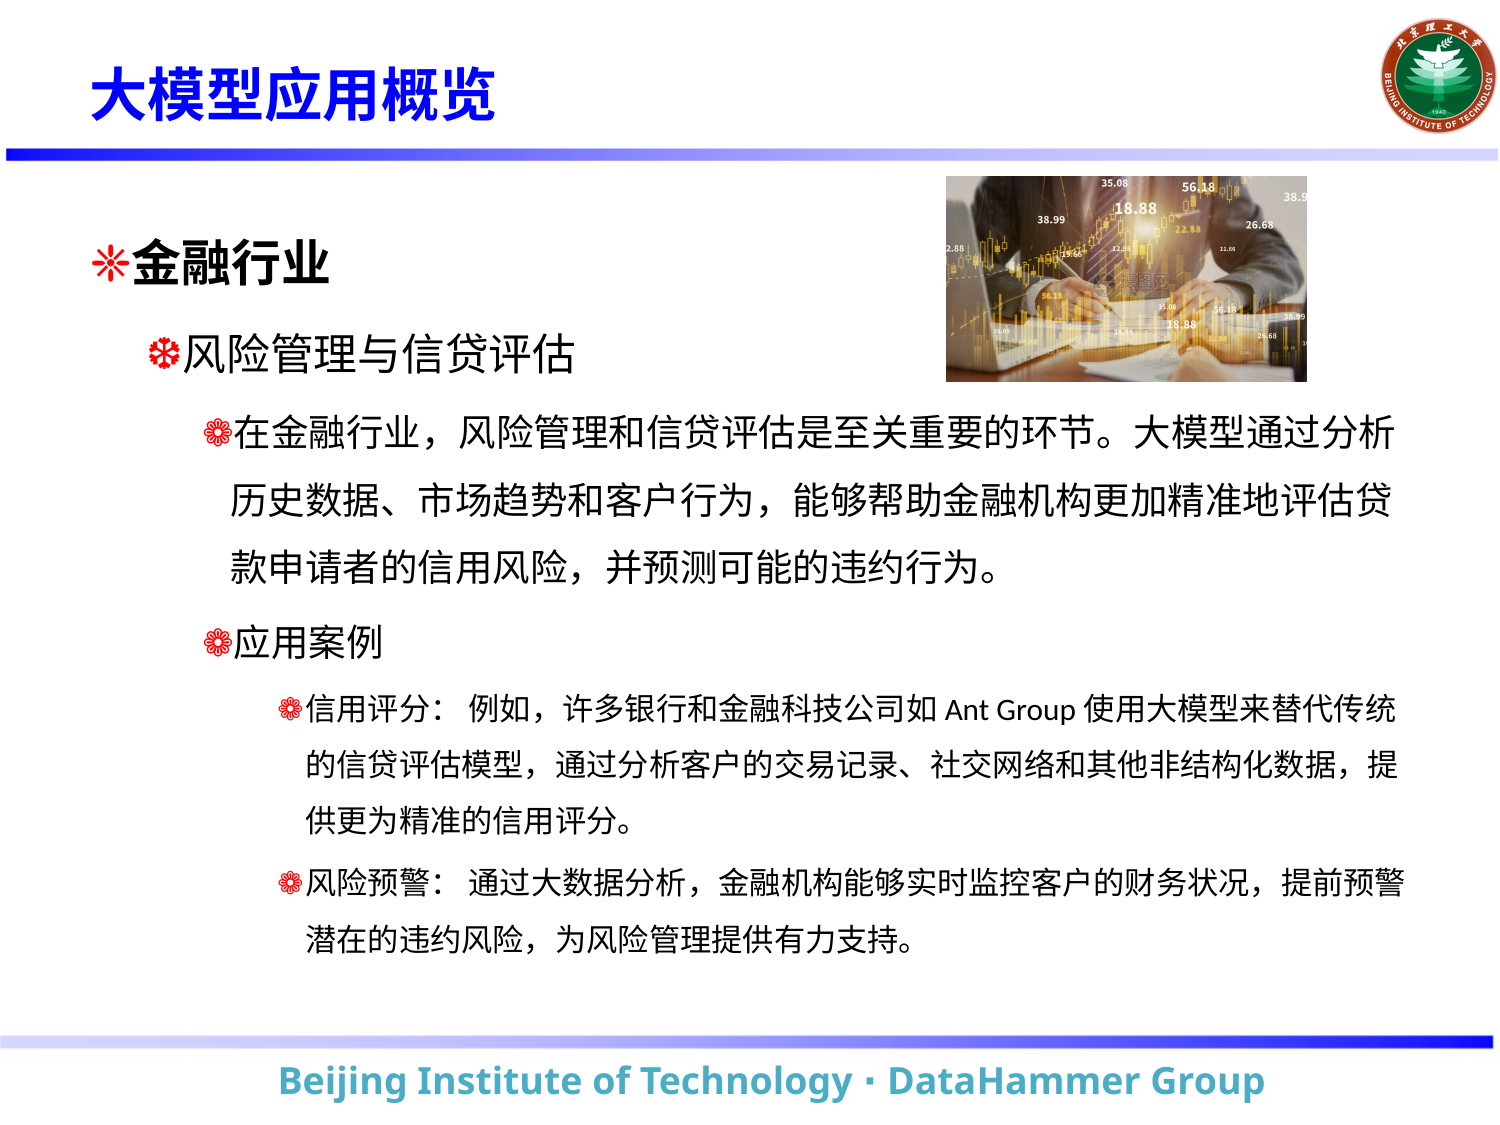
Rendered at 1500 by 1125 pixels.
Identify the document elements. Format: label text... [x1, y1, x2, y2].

title 大模型应用概览 [74, 34, 1378, 152]
picture [0, 16, 1500, 169]
list 金融行业 风险管理与信贷评估 在金融行业，风险管理和信贷评估是至关重要的环节。大模型通过分析历史数据、市场趋势和客户行为，能够帮助金融机构更加精准地评估贷款申请者的信用风险，并预测可能的违约行为。 应用案例 信用评分： 例如，许多银行和金融科技公司如Ant Group使用大模型来替代传统的信贷评估模型，通过分析客户的交易记录、社交网络和其他非结构化数据，提供更为精准的信用评分。 风险预警： 通过大数据分析，金融机构能够实时监控客户的财务状况，提前预警潜在的违约风险，为风险管理提供有力支持。 [74, 194, 1426, 767]
picture [946, 176, 1307, 382]
picture [0, 1028, 1498, 1063]
